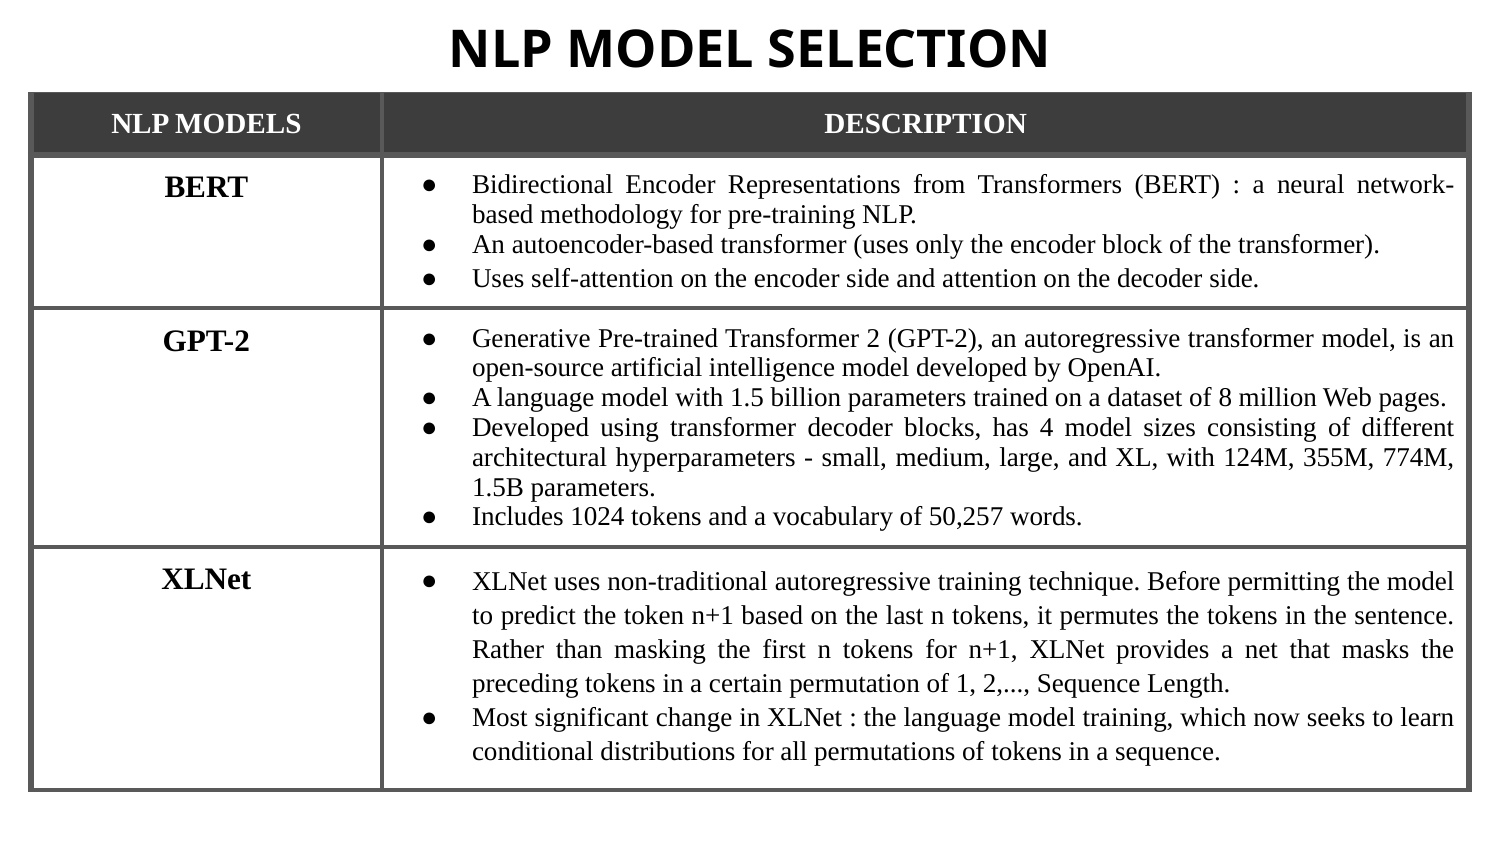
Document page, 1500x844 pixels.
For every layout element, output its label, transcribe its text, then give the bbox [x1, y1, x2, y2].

table_header DESCRIPTION [384, 93, 1466, 152]
table_cell GPT-2 [34, 310, 380, 545]
table_header NLP MODELS [34, 93, 380, 152]
table_cell Generative Pre-trained Transformer 2 (GPT-2), an autoregressive transformer model, is an open-source artificial intelligence model developed by OpenAI. A language model with 1.5 billion parameters trained on a dataset of 8 million Web pages. Developed using transformer decoder blocks, has 4 model sizes consisting of different architectural hyperparameters - small, medium, large, and XL, with 124M, 355M, 774M, 1.5B parameters. Includes 1024 tokens and a vocabulary of 50,257 words. [384, 310, 1466, 545]
table_cell BERT [34, 158, 380, 306]
table_cell XLNet uses non-traditional autoregressive training technique. Before permitting the model to predict the token n+1 based on the last n tokens, it permutes the tokens in the sentence. Rather than masking the first n tokens for n+1, XLNet provides a net that masks the preceding tokens in a certain permutation of 1, 2,..., Sequence Length. Most significant change in XLNet : the language model training, which now seeks to learn conditional distributions for all permutations of tokens in a sequence. [384, 549, 1466, 788]
title NLP MODEL SELECTION [51, 0, 1449, 92]
table_cell XLNet [34, 549, 380, 788]
table_cell Bidirectional Encoder Representations from Transformers (BERT) : a neural network-based methodology for pre-training NLP. An autoencoder-based transformer (uses only the encoder block of the transformer). Uses self-attention on the encoder side and attention on the decoder side. [384, 158, 1466, 306]
